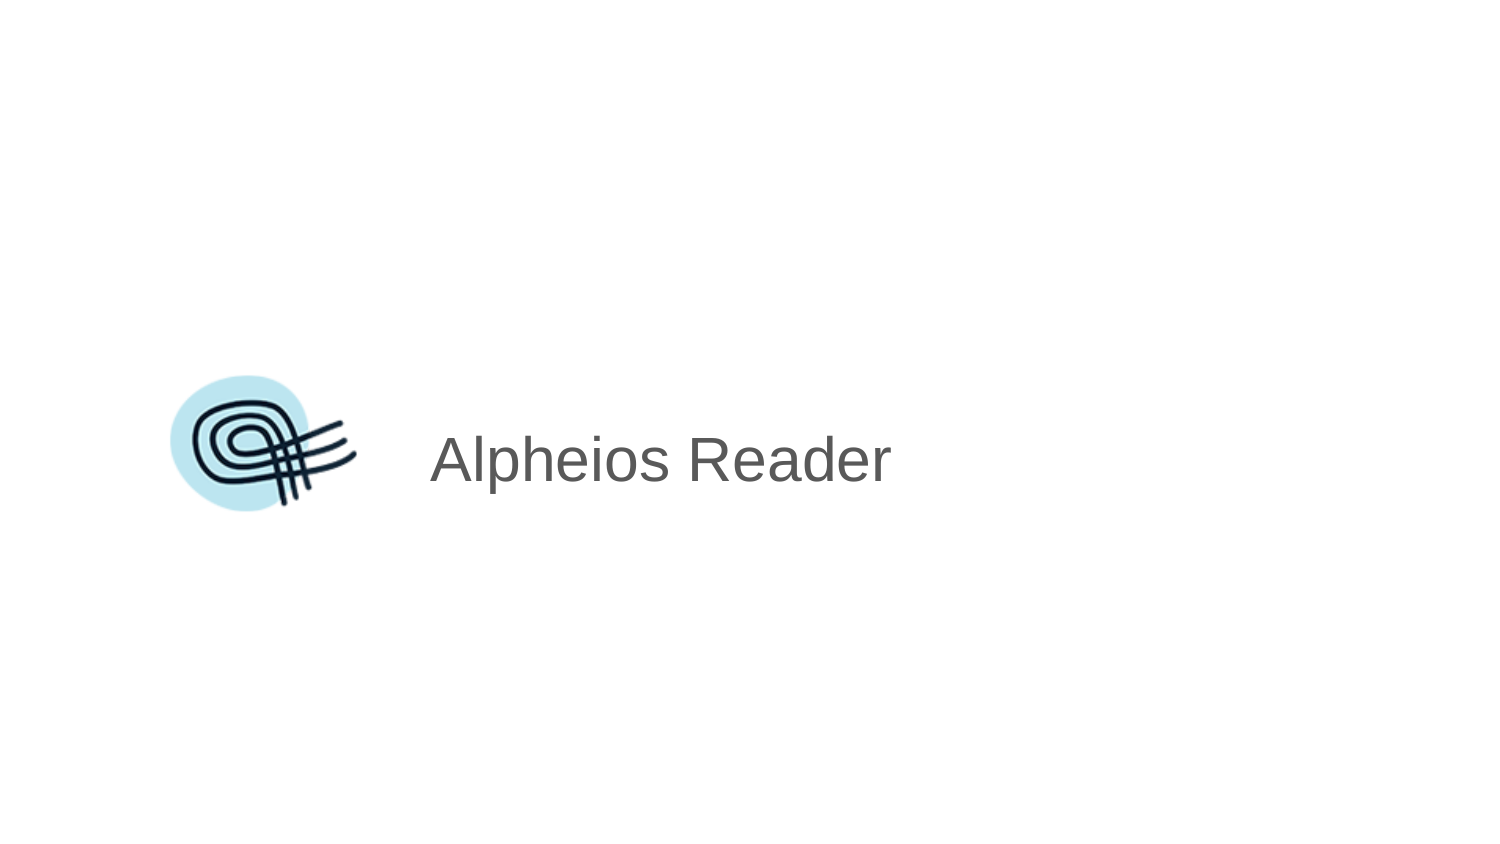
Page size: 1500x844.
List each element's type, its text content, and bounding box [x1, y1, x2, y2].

picture [163, 344, 365, 545]
list Alpheios Reader [415, 392, 1259, 497]
